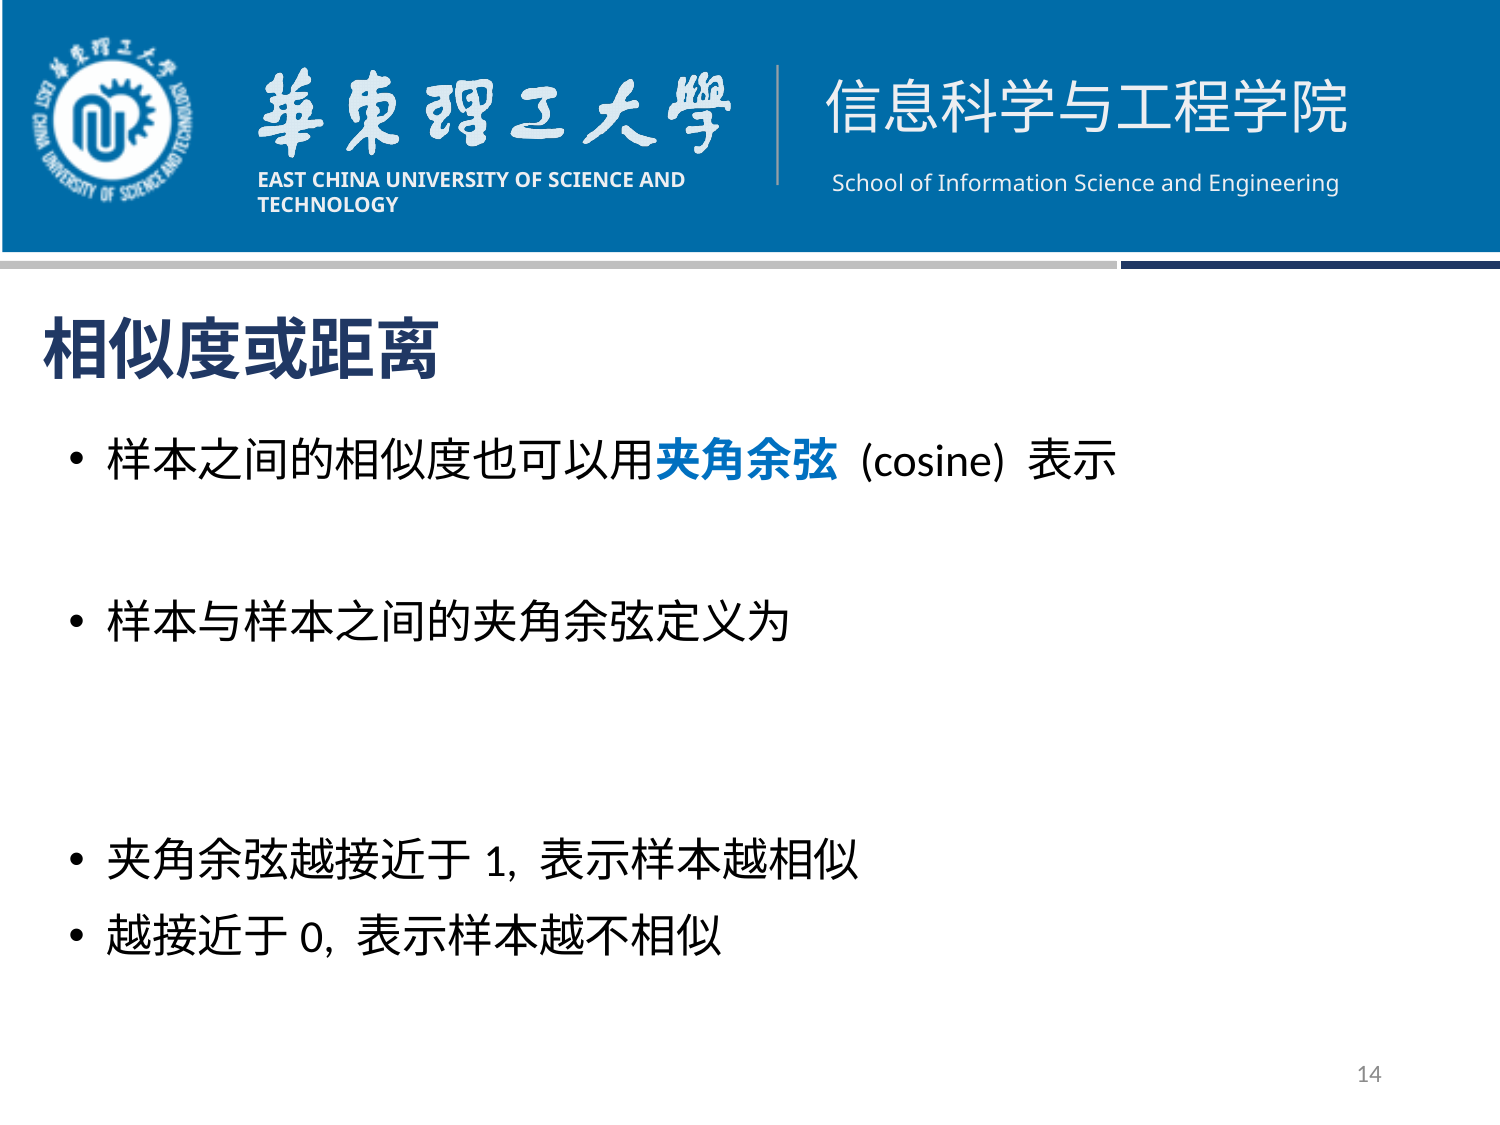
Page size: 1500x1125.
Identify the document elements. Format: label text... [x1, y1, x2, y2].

slide_number 14 [1059, 1042, 1397, 1103]
text_box 相似度或距离 [30, 270, 1412, 434]
picture [22, 32, 202, 214]
